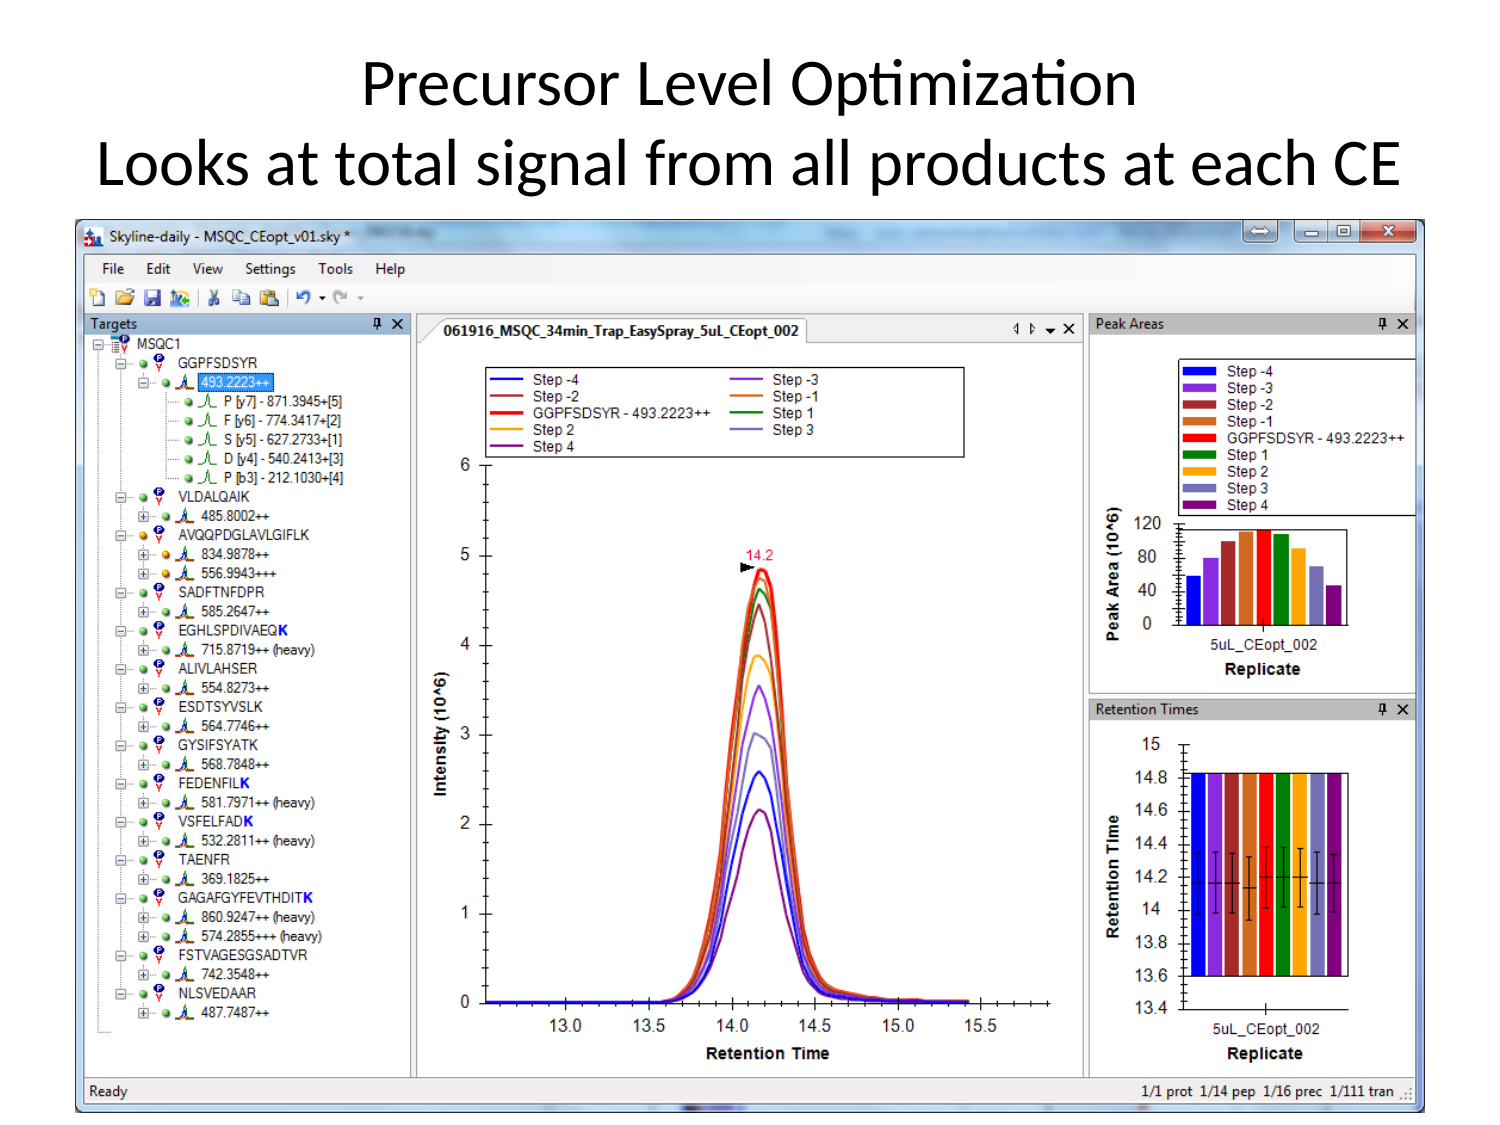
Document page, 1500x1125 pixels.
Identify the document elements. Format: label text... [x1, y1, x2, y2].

title Precursor Level Optimization Looks at total signal from all products at each CE [75, 24, 1425, 213]
picture [74, 218, 1426, 1113]
